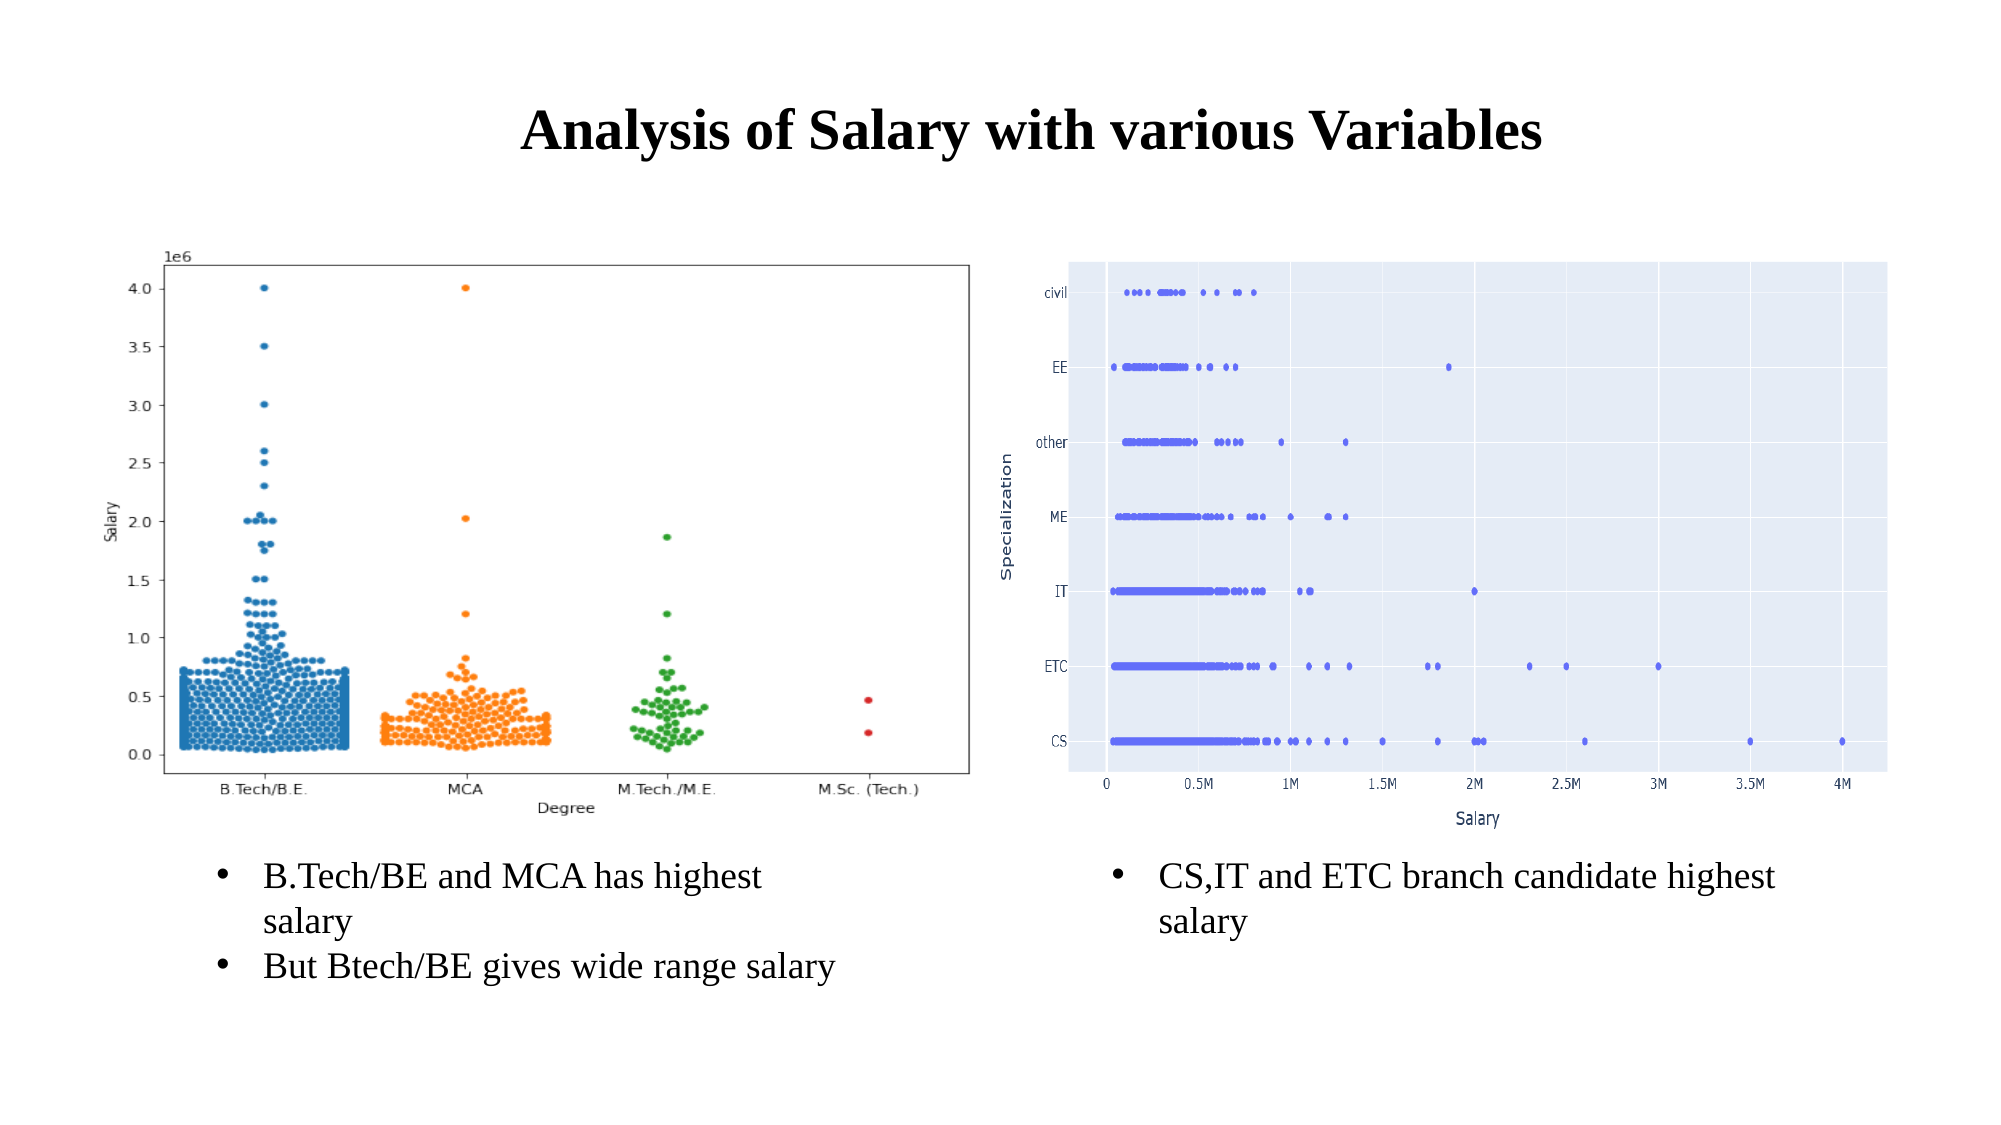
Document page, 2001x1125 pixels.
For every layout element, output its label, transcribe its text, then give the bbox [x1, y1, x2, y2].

picture [983, 228, 1907, 844]
picture [93, 242, 980, 824]
text_box CS,IT and ETC branch candidate highest salary [1096, 844, 1793, 949]
text_box B.Tech/BE and MCA has highest salary But Btech/BE gives wide range salary [201, 843, 872, 994]
text_box Analysis of Salary with various Variables [157, 83, 1907, 169]
